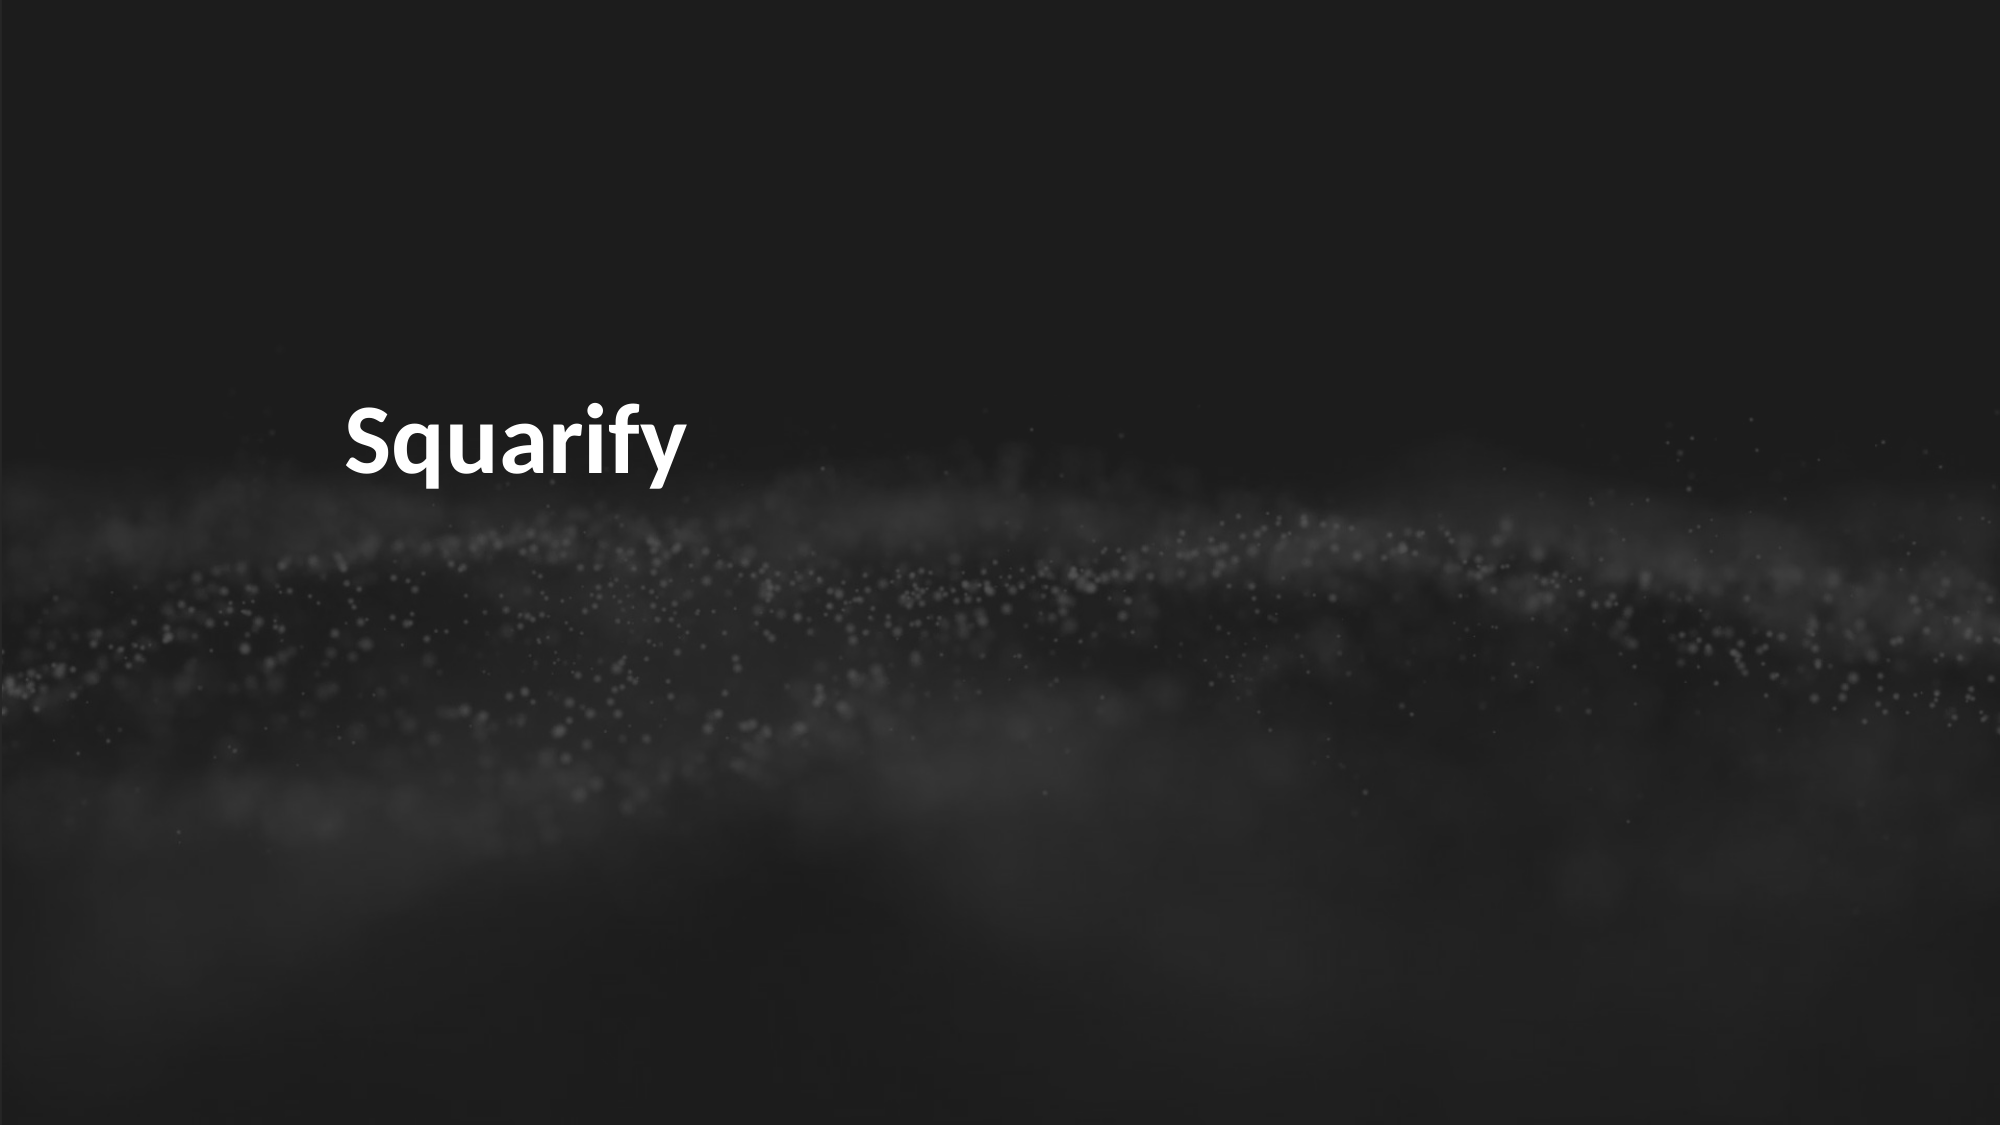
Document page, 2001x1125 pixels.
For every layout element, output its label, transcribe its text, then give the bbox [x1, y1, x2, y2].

text_box Squarify [0, 373, 1033, 494]
